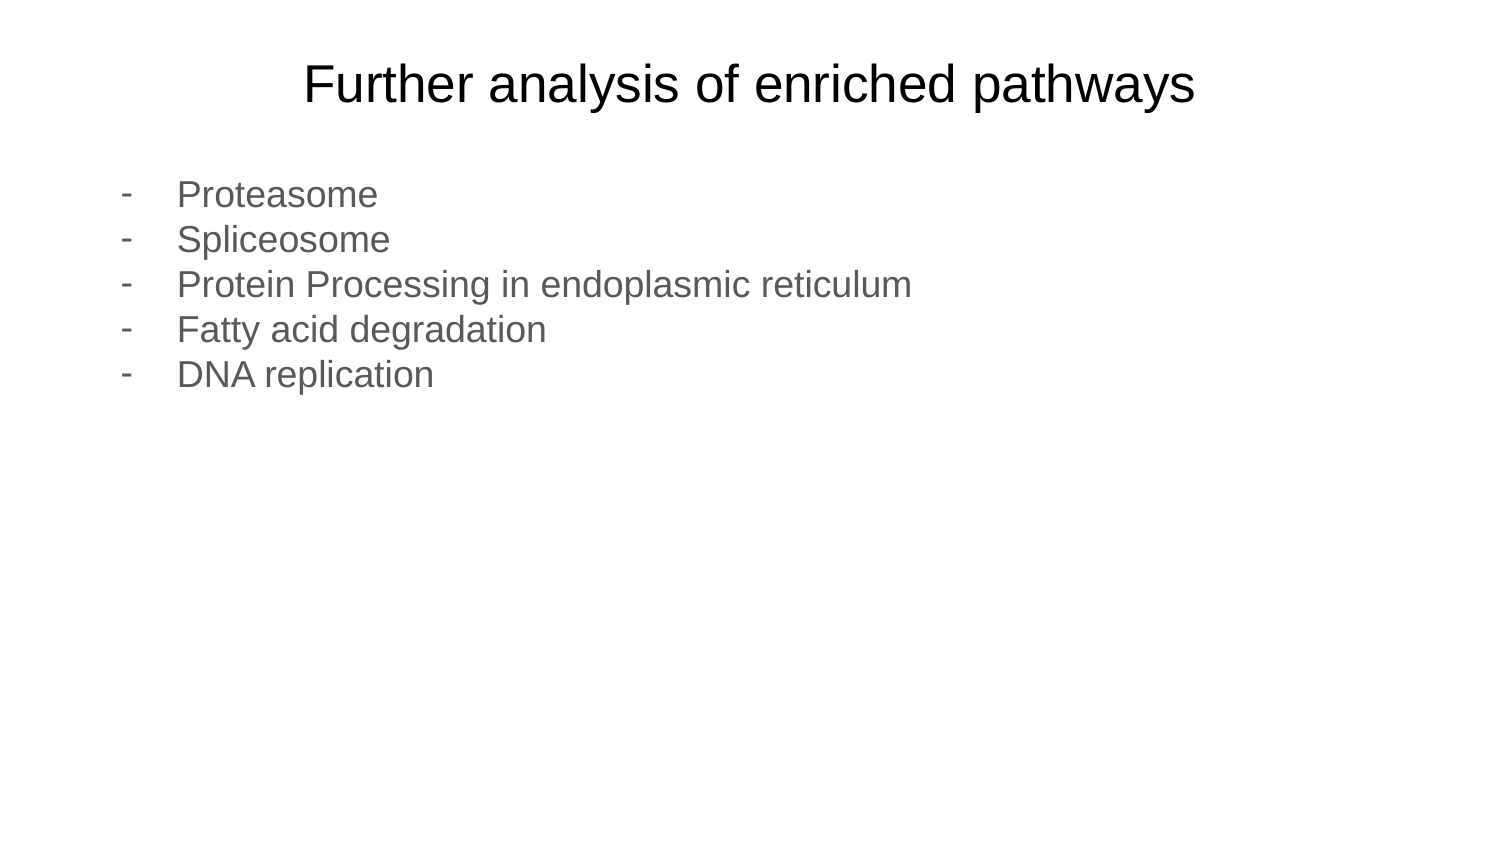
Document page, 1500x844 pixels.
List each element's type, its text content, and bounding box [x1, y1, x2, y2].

text_box Proteasome Spliceosome Protein Processing in endoplasmic reticulum Fatty acid degradation DNA replication [86, 154, 1386, 791]
title Further analysis of enriched pathways [51, 34, 1449, 129]
